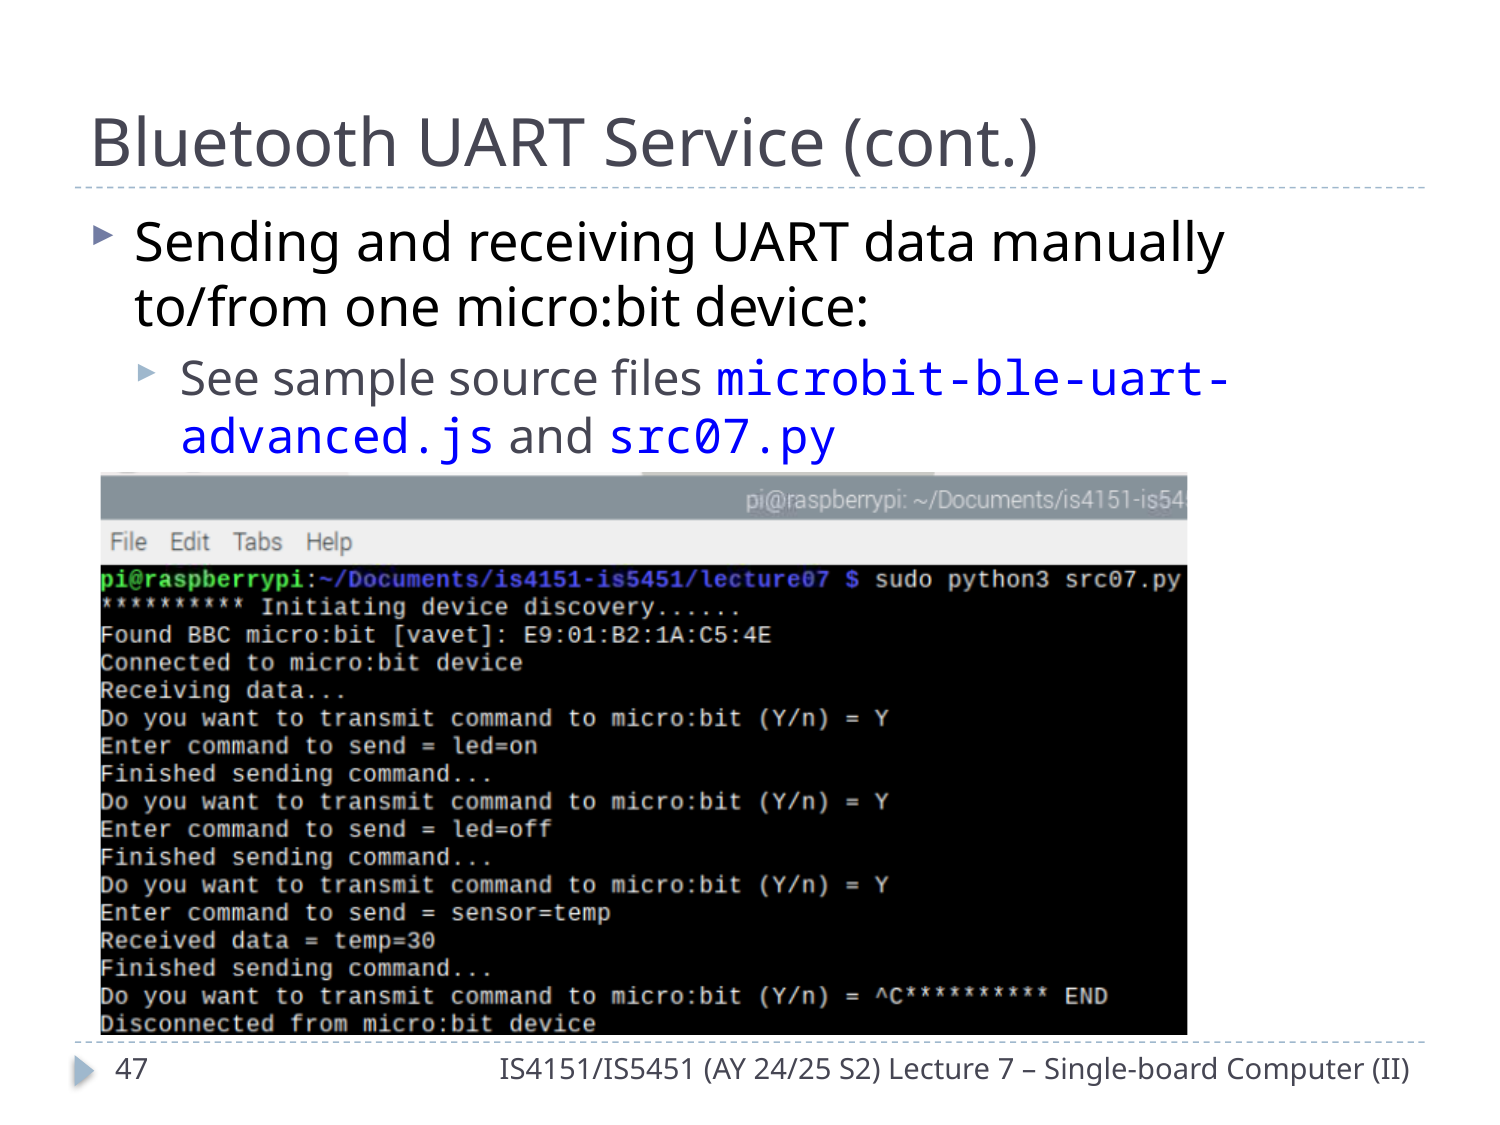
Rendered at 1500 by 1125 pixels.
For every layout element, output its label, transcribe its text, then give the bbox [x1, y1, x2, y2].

slide_number 46 [100, 1046, 426, 1103]
picture [100, 472, 1188, 1035]
title Bluetooth UART Service (cont.) [75, 24, 1425, 188]
list Sending and receiving UART data manually to/from one micro:bit device: See sample source files microbit-ble-uart-advanced.js and src07.py [75, 200, 1425, 1010]
footer IS4151/IS5451 (AY 24/25 S2) Lecture 7 – Single-board Computer (II) [426, 1042, 1425, 1103]
